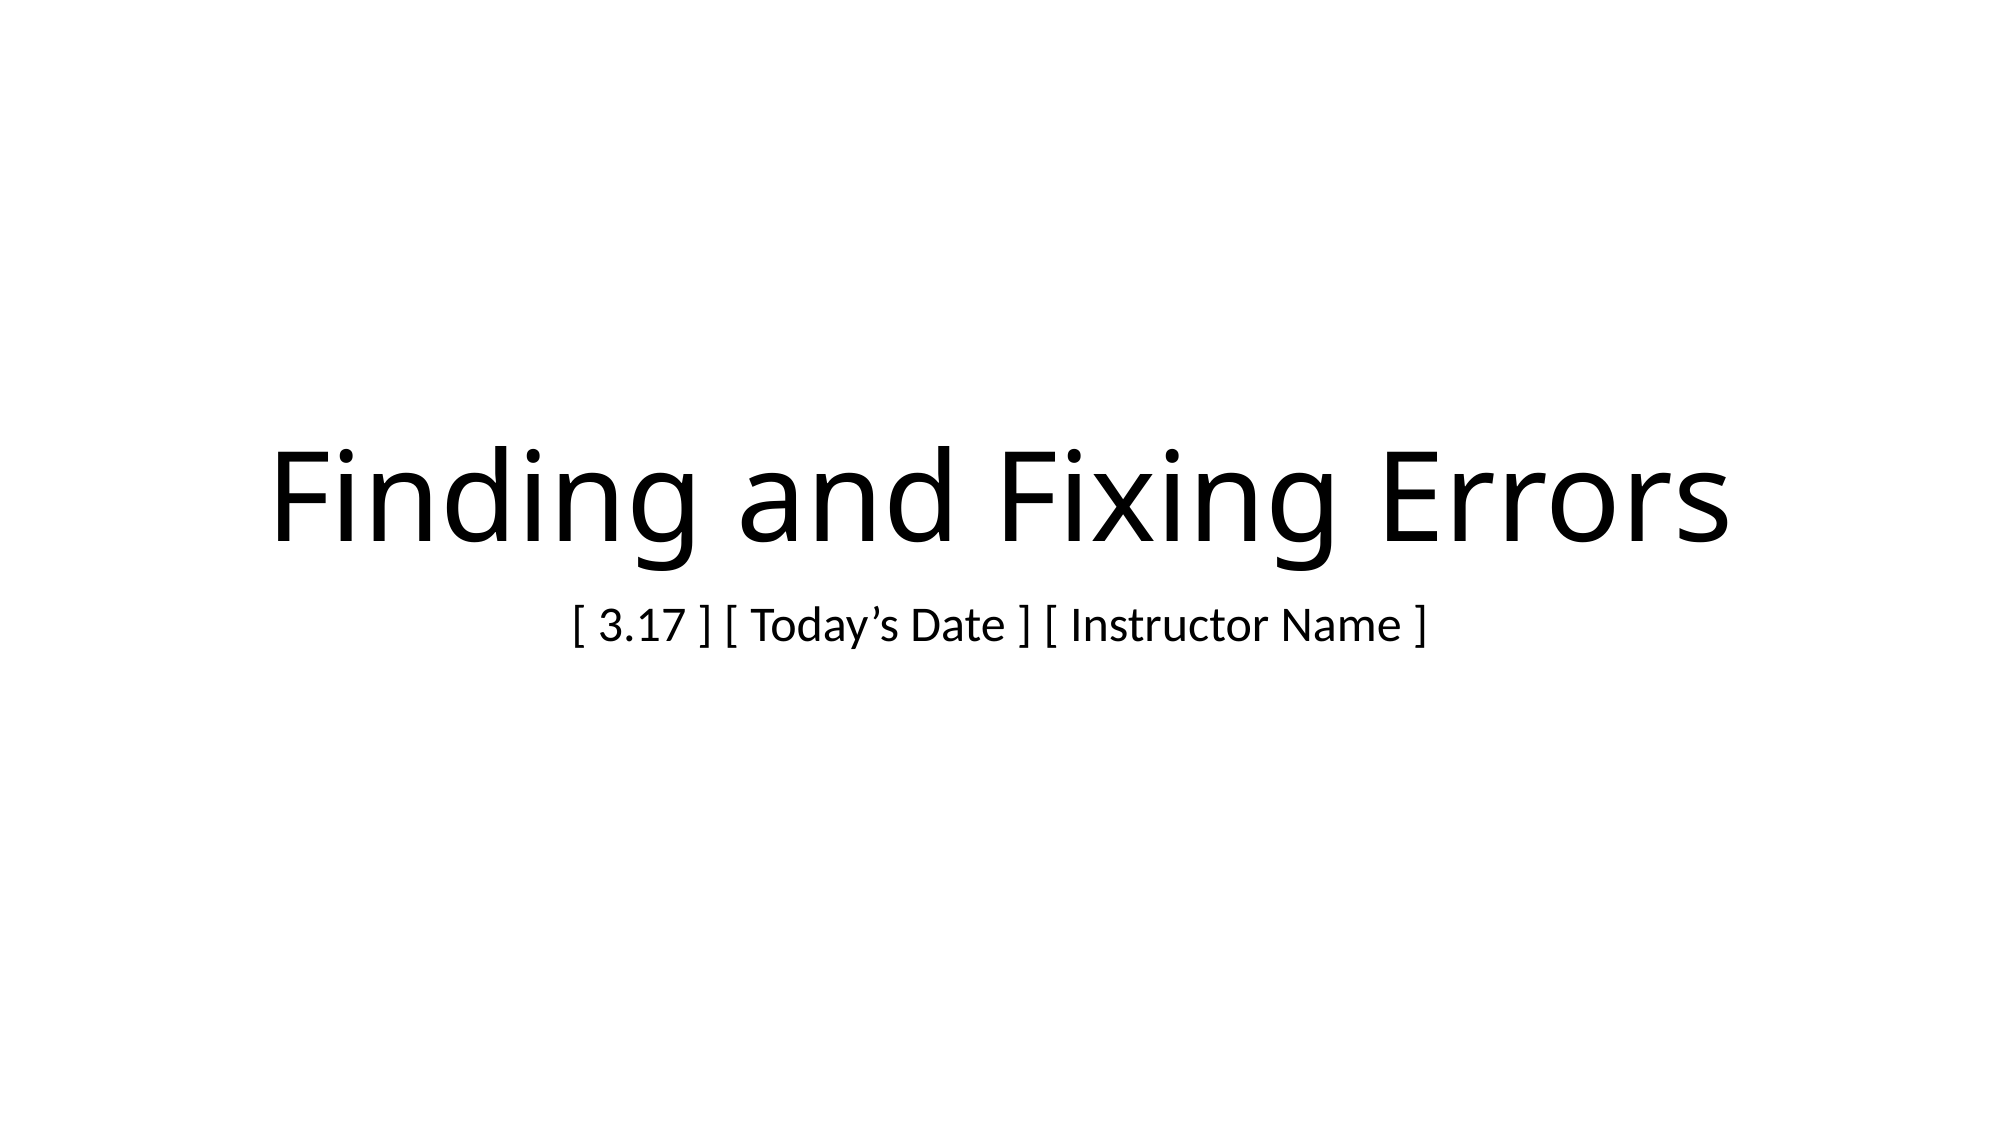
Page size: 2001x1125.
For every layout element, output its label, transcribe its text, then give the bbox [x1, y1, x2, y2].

title Finding and Fixing Errors [249, 184, 1750, 576]
subtitle [ 3.17 ] [ Today’s Date ] [ Instructor Name ] [249, 590, 1750, 863]
